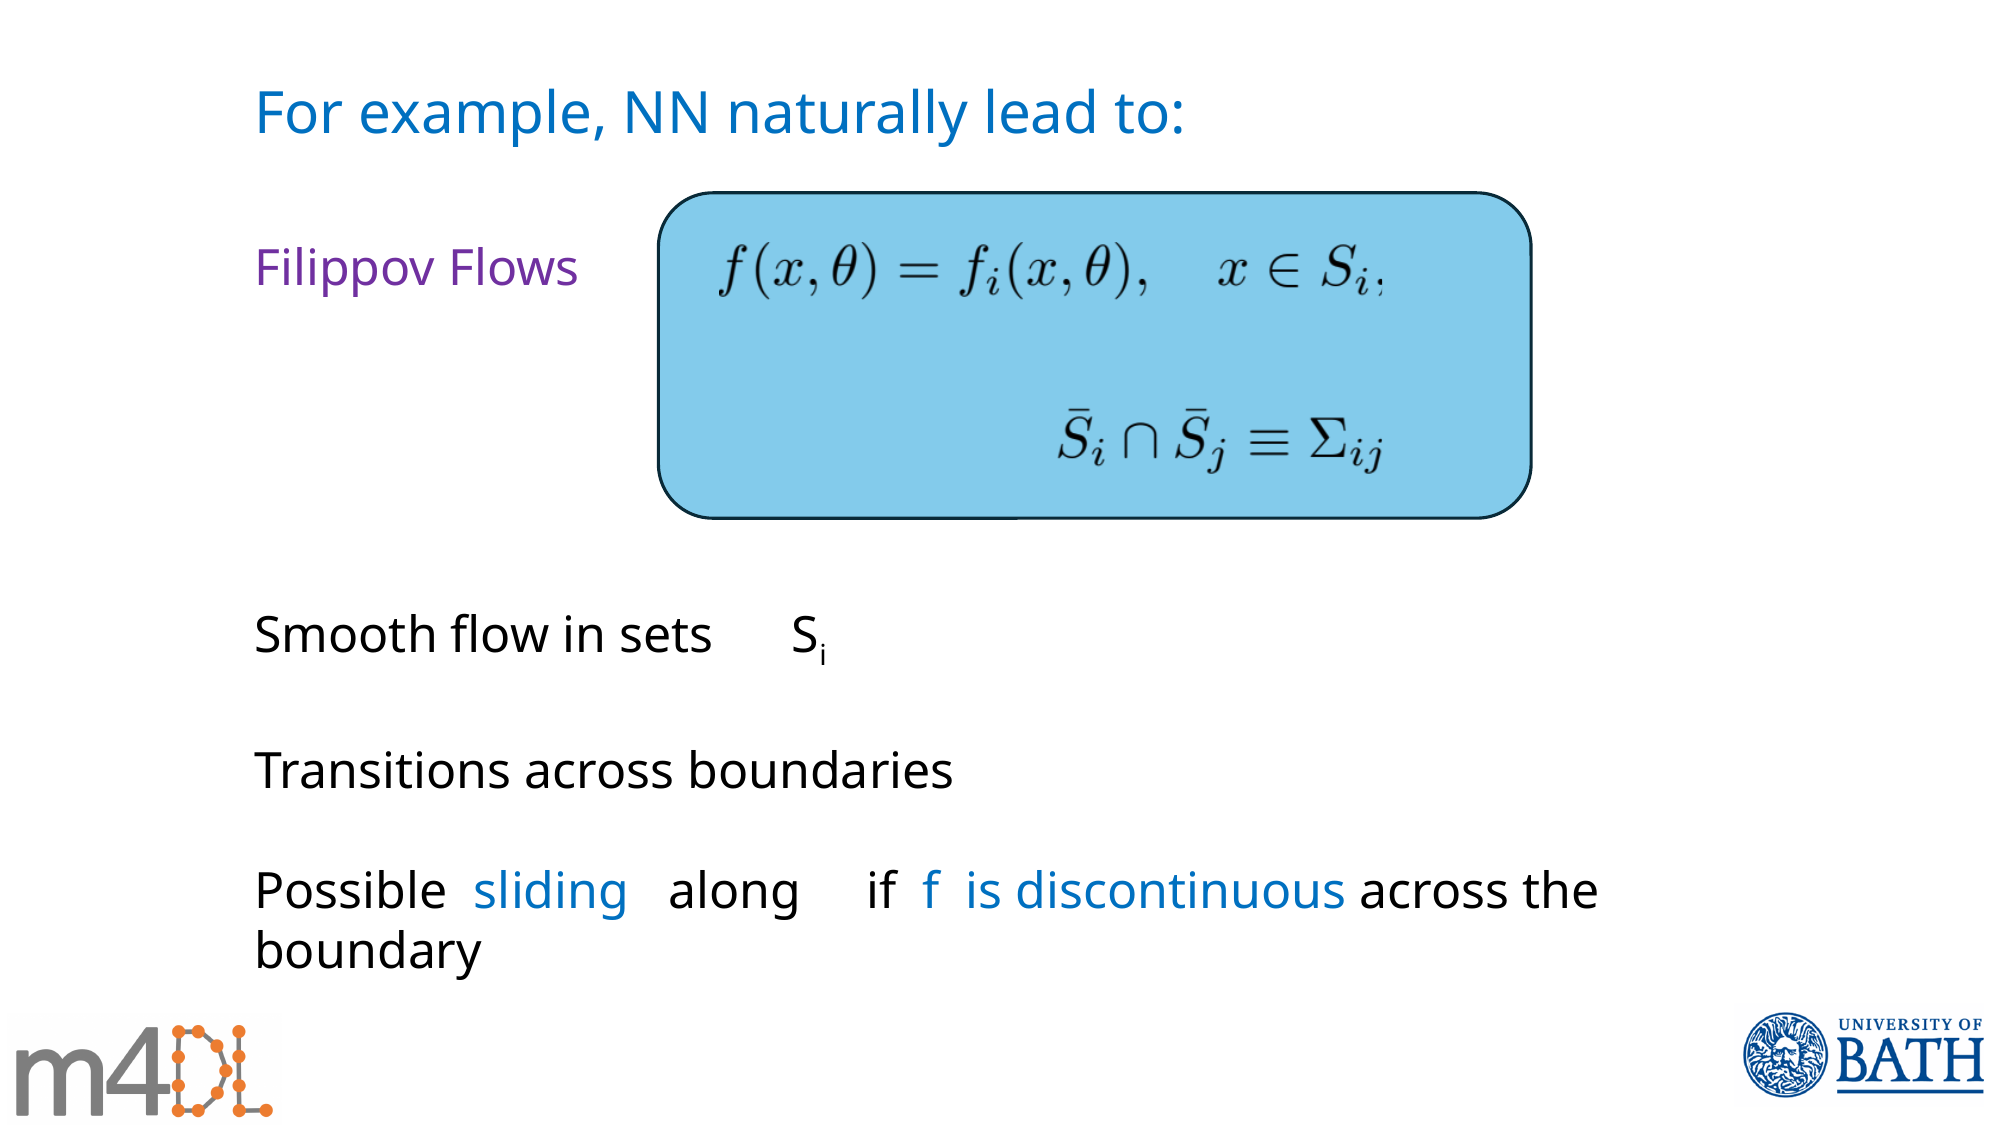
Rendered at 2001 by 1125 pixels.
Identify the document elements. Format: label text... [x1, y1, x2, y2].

picture [718, 241, 1383, 474]
text_box For example, NN naturally lead to: Filippov Flows [239, 68, 1504, 438]
picture [6, 1012, 283, 1125]
picture [1720, 957, 1997, 1125]
text_box [656, 198, 1533, 520]
